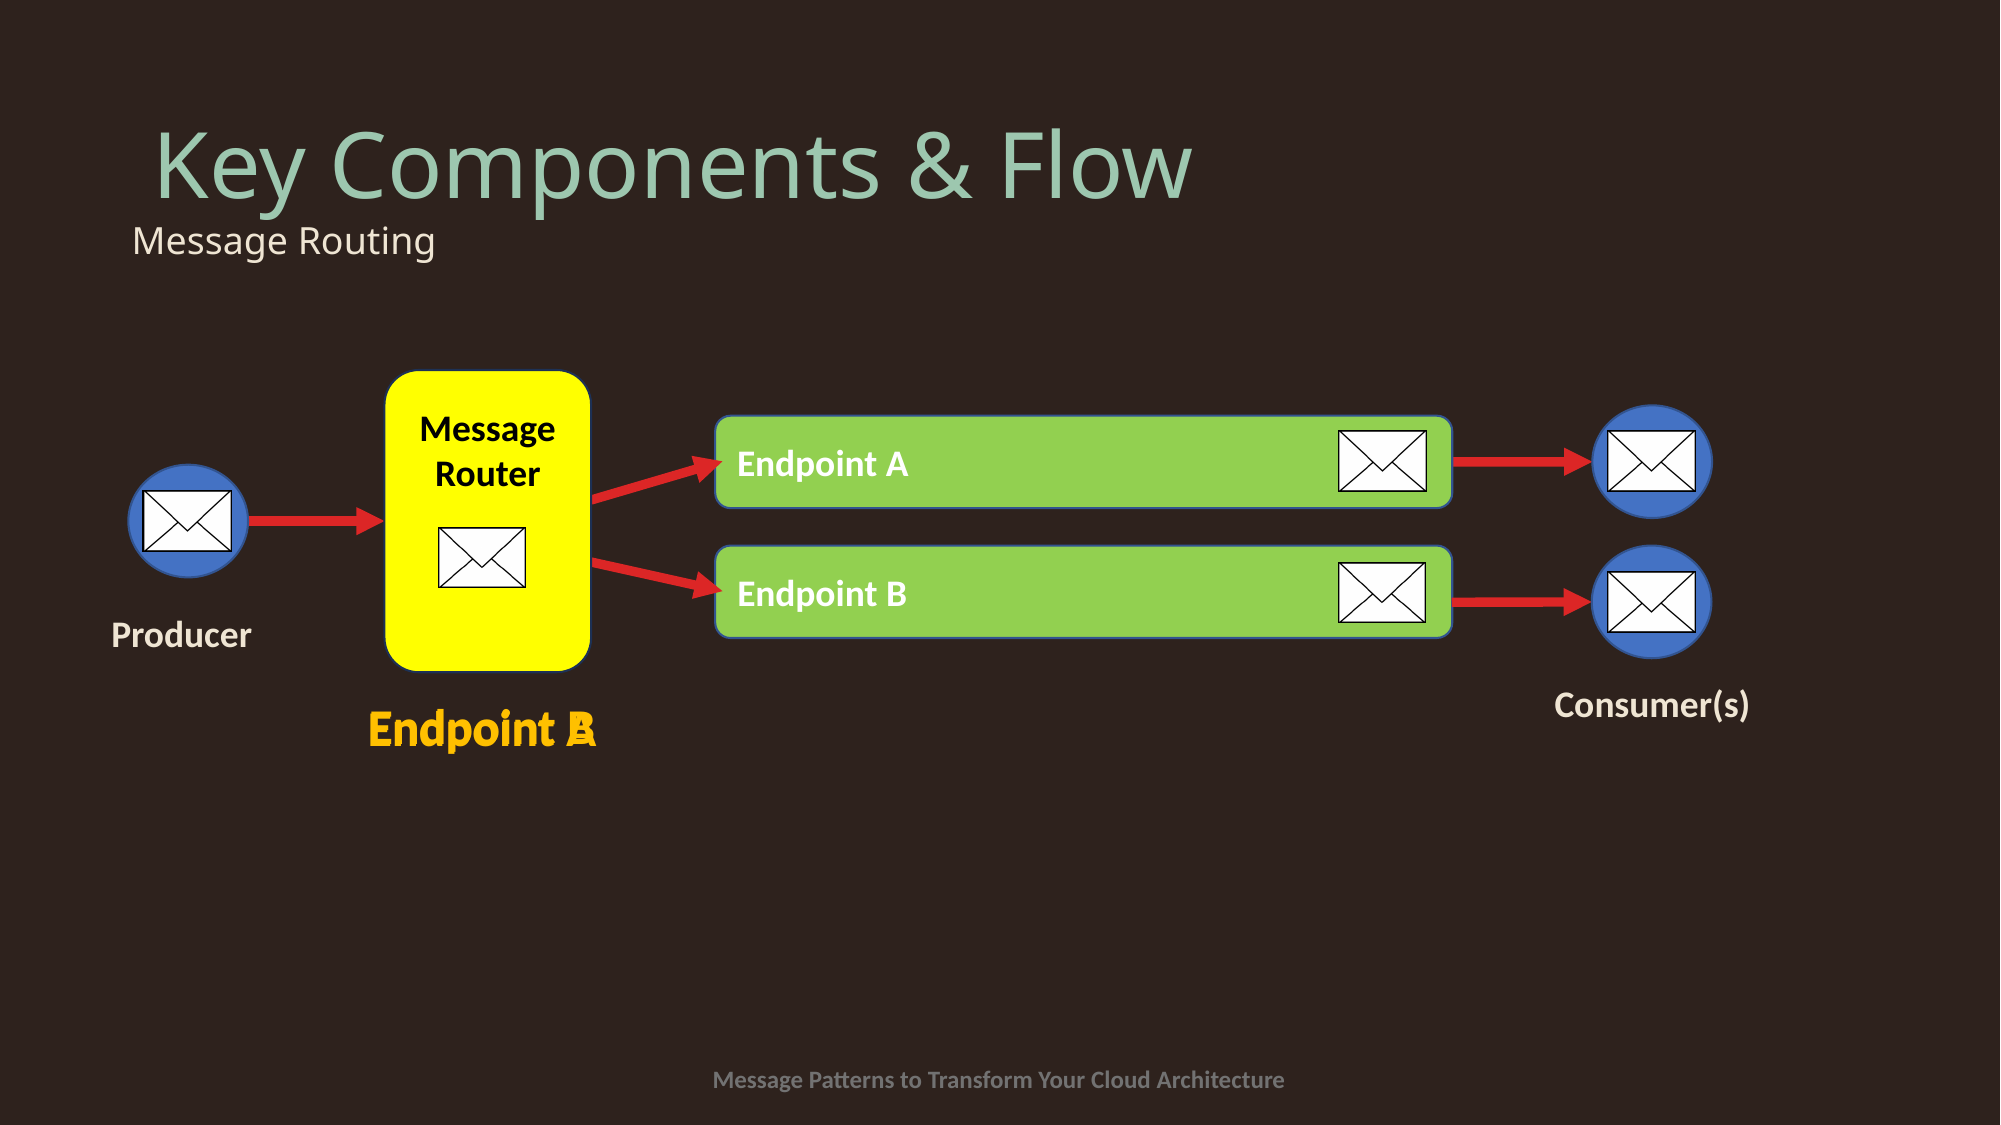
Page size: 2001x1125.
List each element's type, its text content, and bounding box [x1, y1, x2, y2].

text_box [95, 464, 269, 663]
text_box Message Routing [116, 209, 452, 270]
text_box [1538, 405, 1767, 733]
picture [1338, 562, 1426, 624]
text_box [715, 415, 1453, 639]
picture [1607, 430, 1696, 492]
picture [1338, 430, 1427, 492]
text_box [384, 369, 592, 673]
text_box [592, 561, 722, 592]
picture [141, 490, 232, 552]
text_box Endpoint A [352, 689, 612, 764]
picture [1607, 571, 1696, 633]
title Key Components & Flow [137, 59, 1863, 278]
picture [438, 527, 526, 588]
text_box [592, 461, 722, 500]
